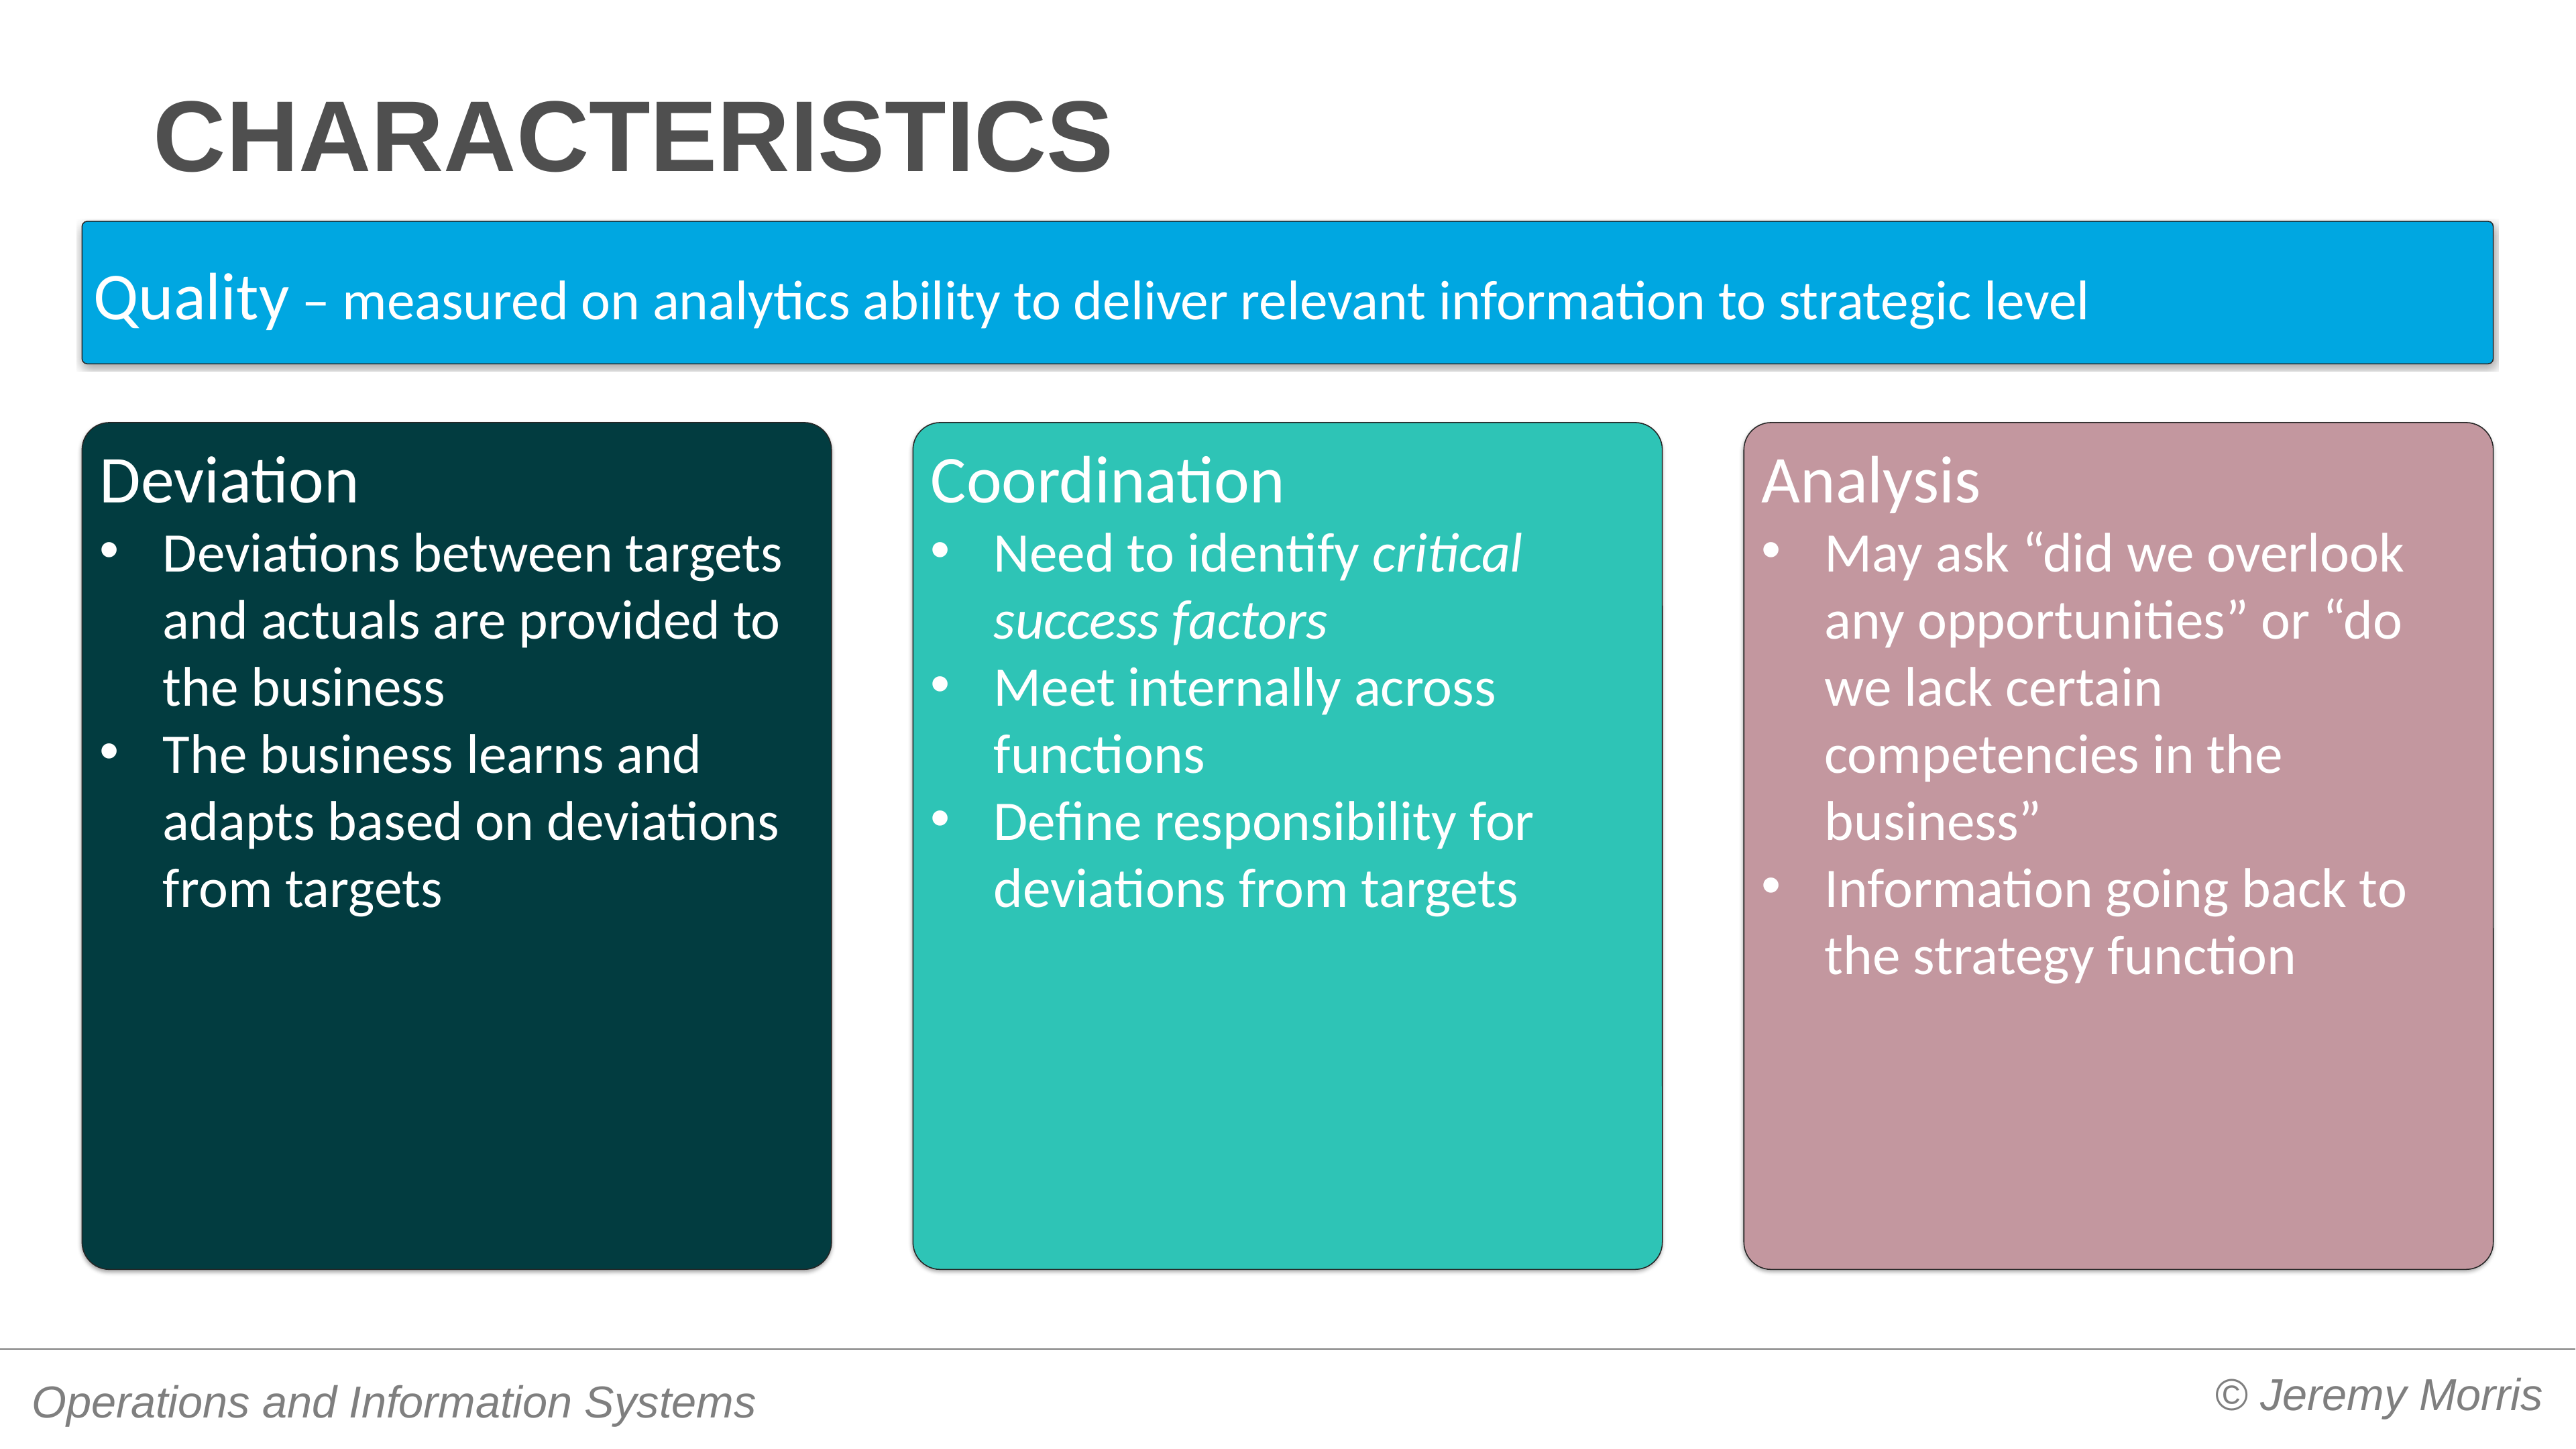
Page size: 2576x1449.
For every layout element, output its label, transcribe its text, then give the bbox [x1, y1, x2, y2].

text_box Analysis May ask “did we overlook any opportunities” or “do we lack certain competencies in the business” Information going back to the strategy function [1743, 422, 2494, 1271]
text_box Coordination Need to identify critical success factors Meet internally across functions Define responsibility for deviations from targets [912, 422, 1663, 1271]
title Characteristics [128, 53, 2447, 204]
text_box Quality – measured on analytics ability to deliver relevant information to strategic level [81, 221, 2494, 365]
text_box Deviation Deviations between targets and actuals are provided to the business The business learns and adapts based on deviations from targets [81, 422, 832, 1271]
